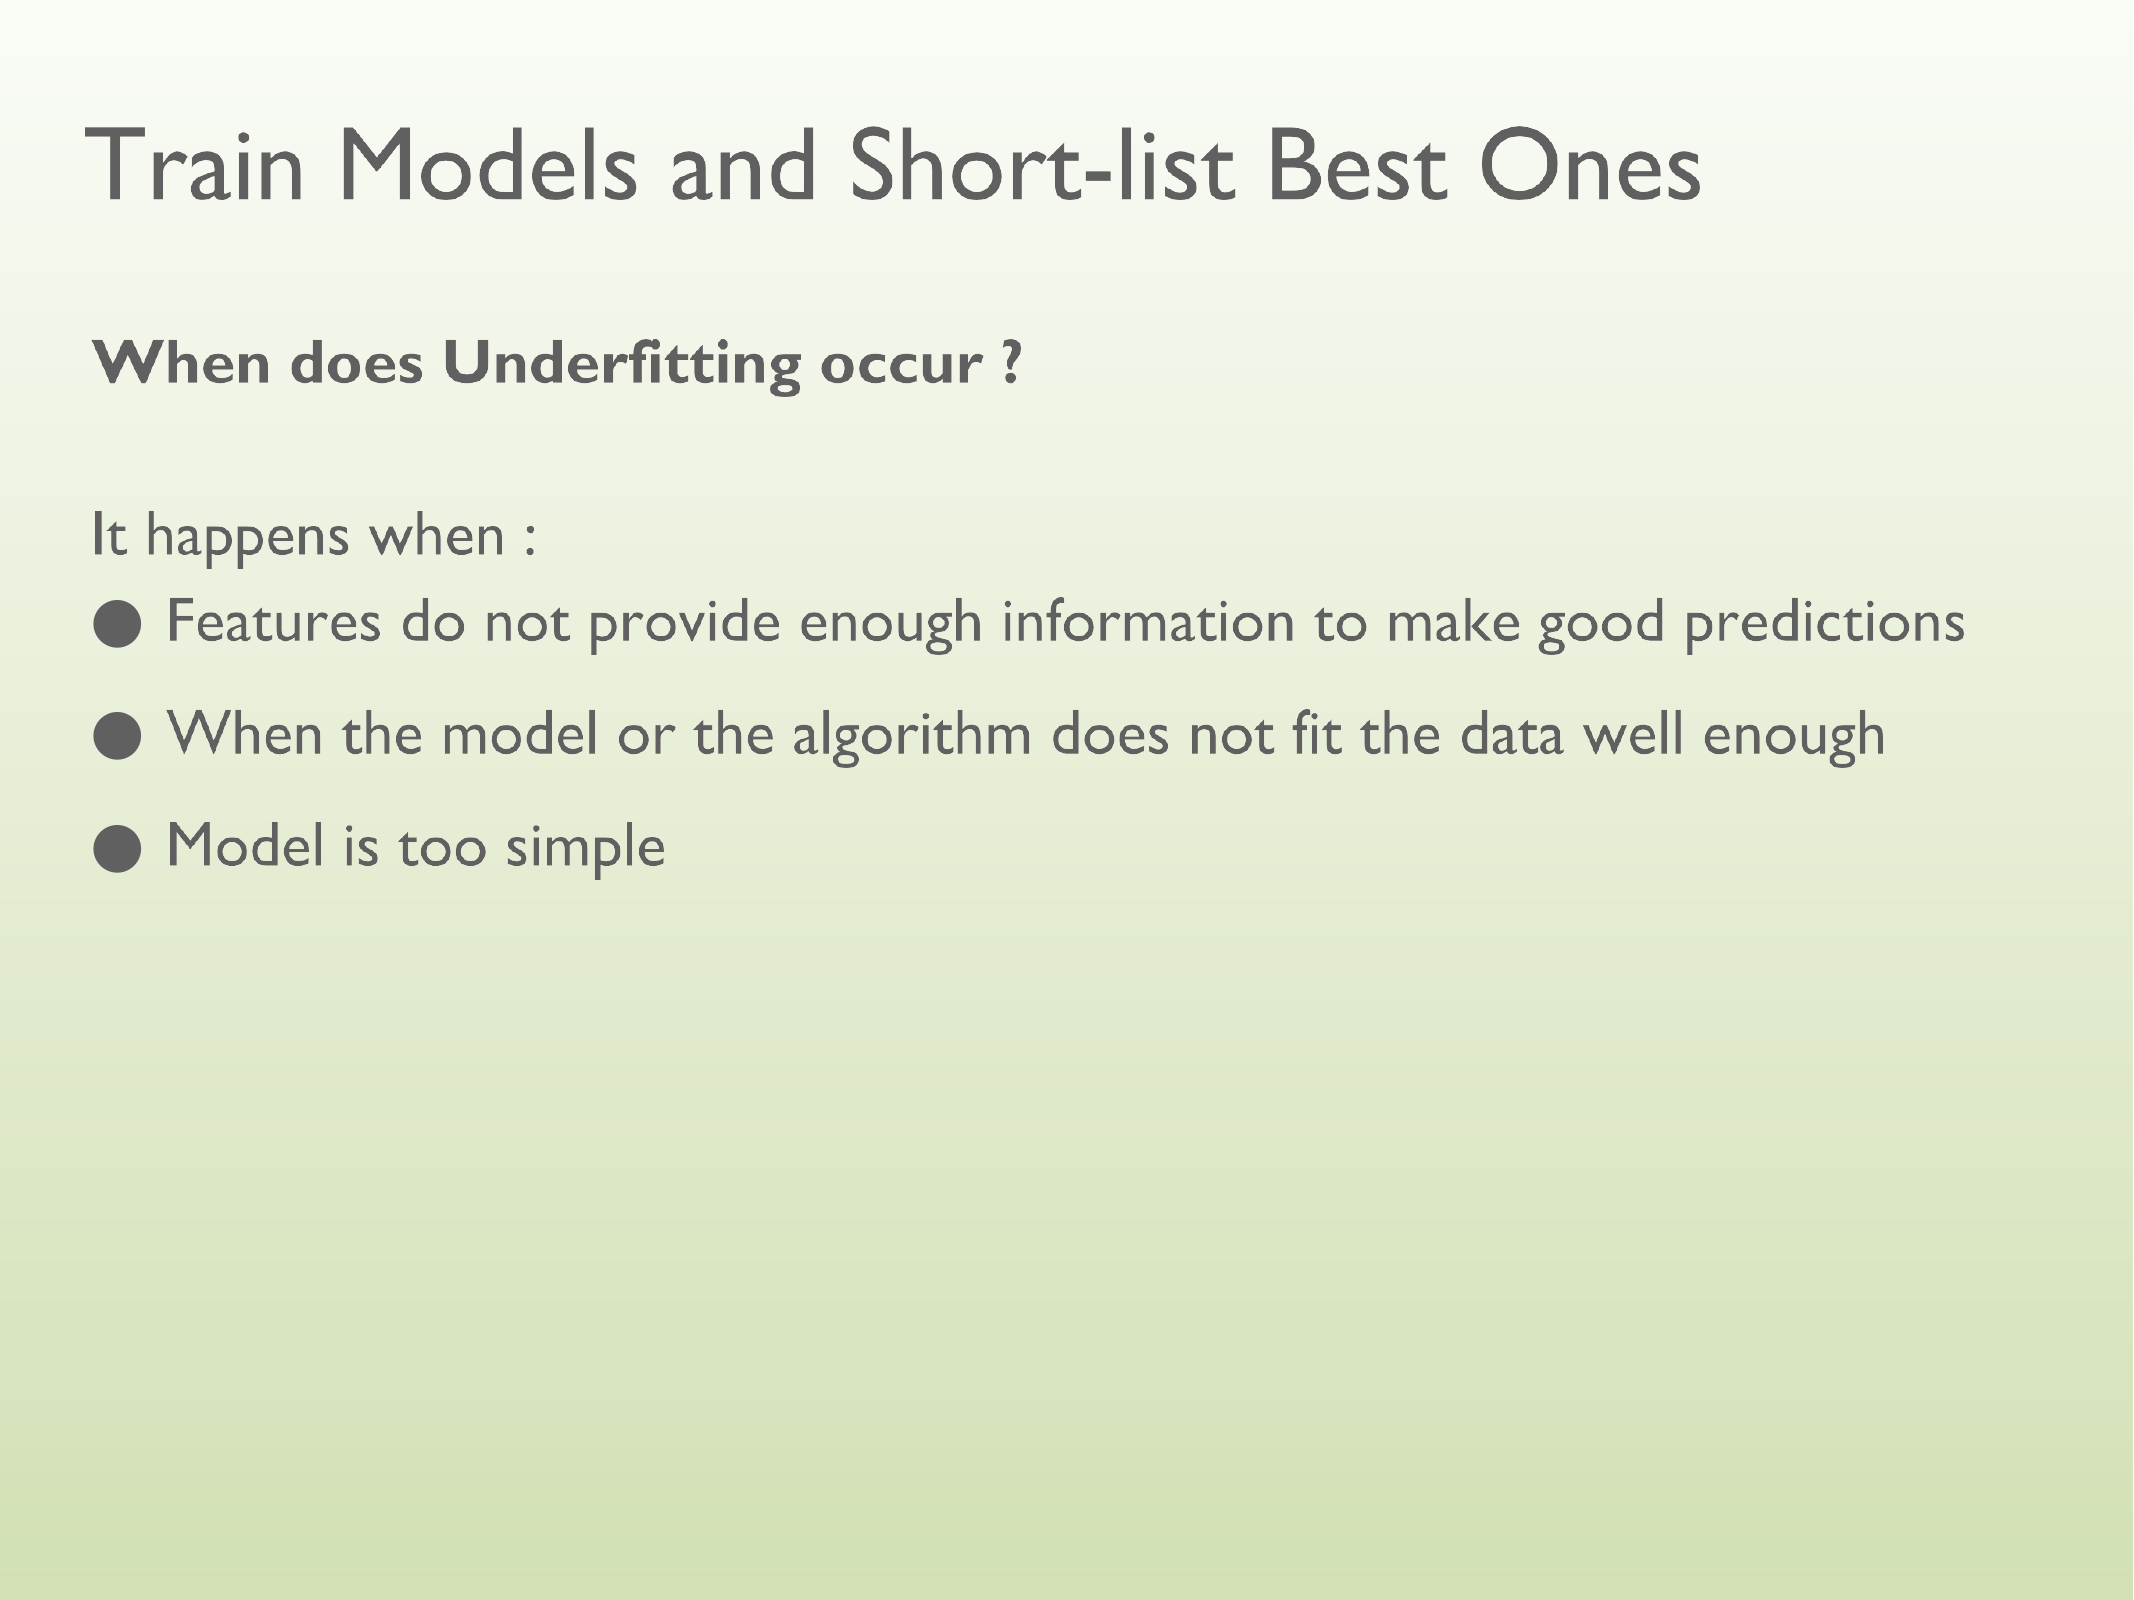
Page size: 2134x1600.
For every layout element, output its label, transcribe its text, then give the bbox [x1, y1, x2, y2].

picture [95, 511, 534, 569]
text_box ● ● ● [88, 538, 131, 878]
picture [84, 125, 1701, 200]
picture [170, 822, 664, 880]
picture [165, 709, 1883, 768]
picture [170, 596, 1964, 655]
picture [90, 339, 1022, 398]
